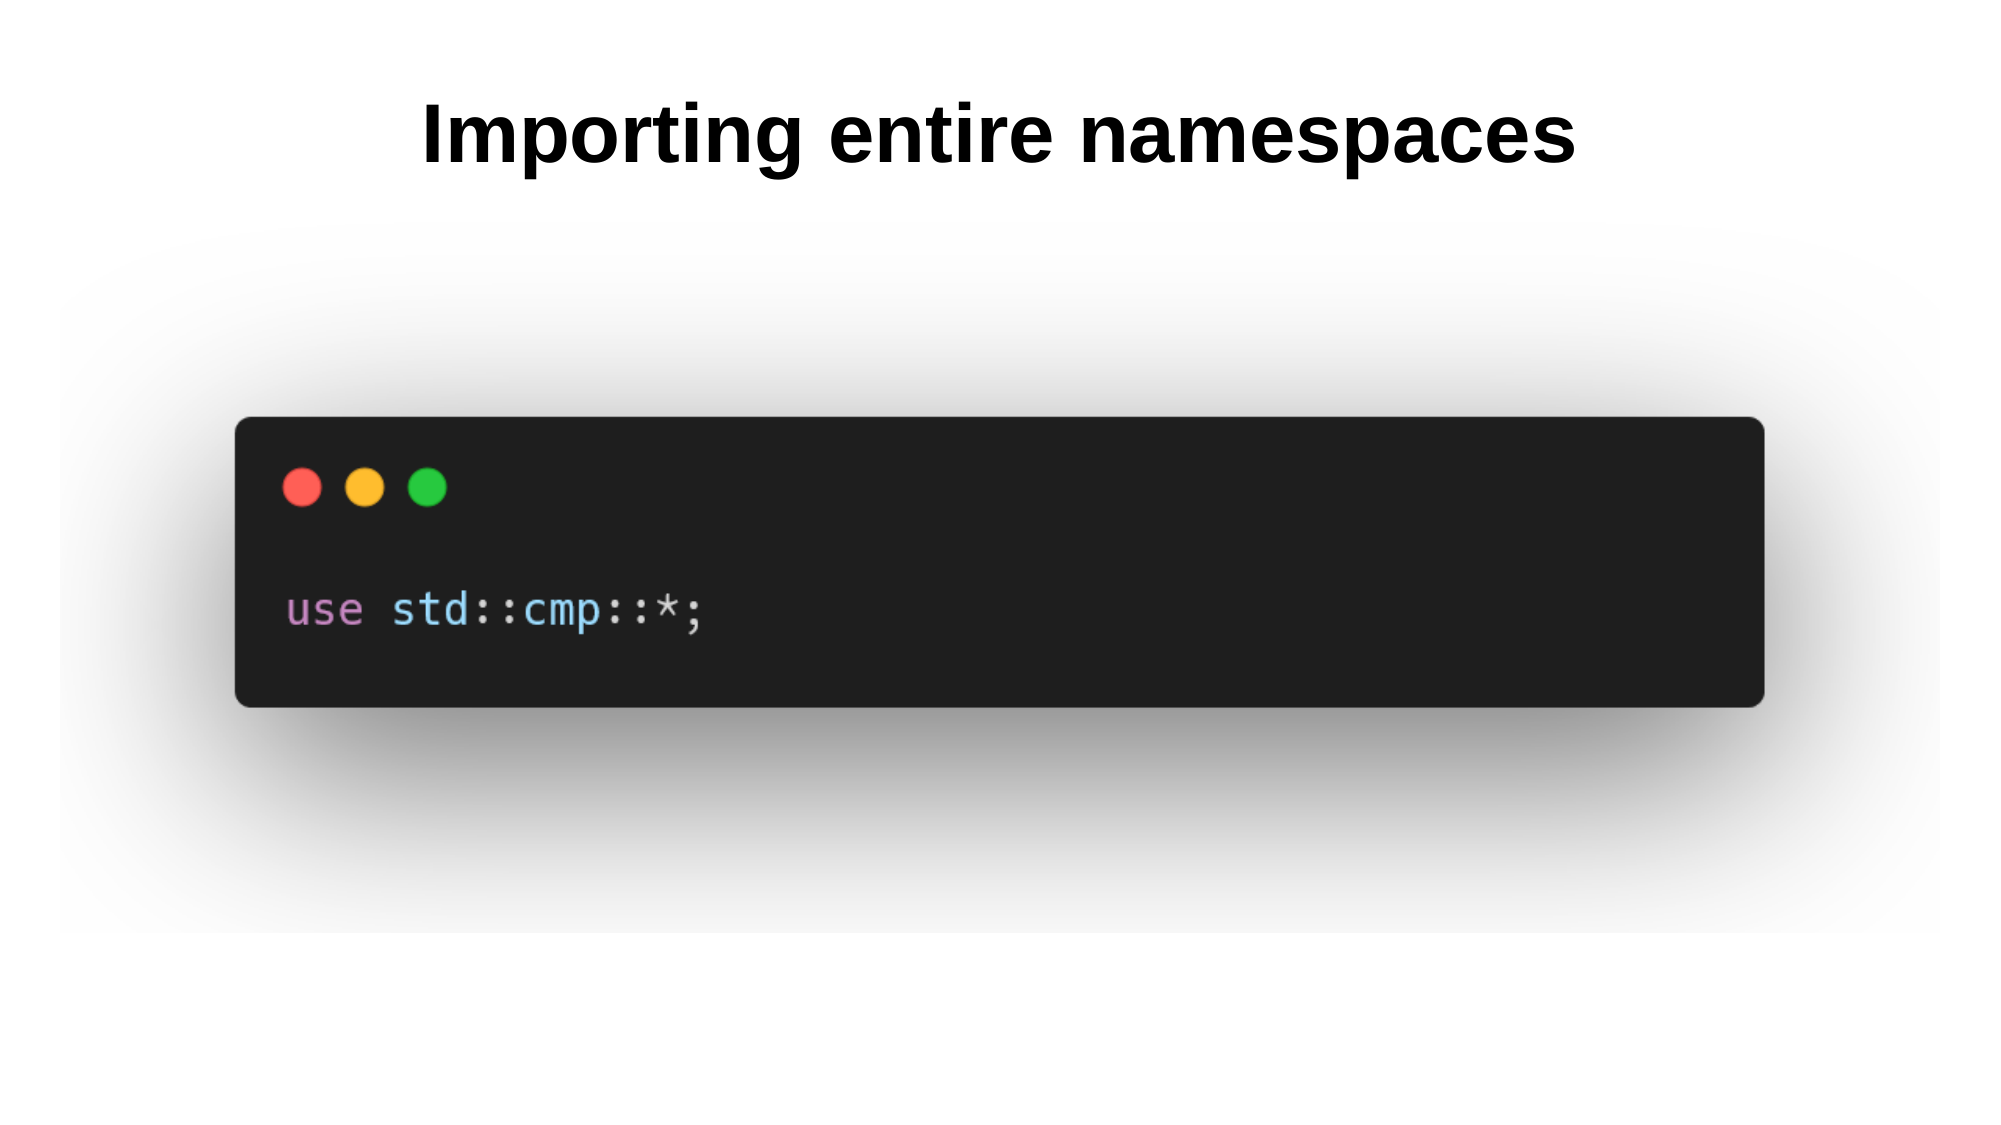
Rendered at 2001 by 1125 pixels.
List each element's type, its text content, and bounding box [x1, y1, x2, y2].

text_box Importing entire namespaces [166, 83, 1834, 188]
picture [60, 191, 1940, 933]
